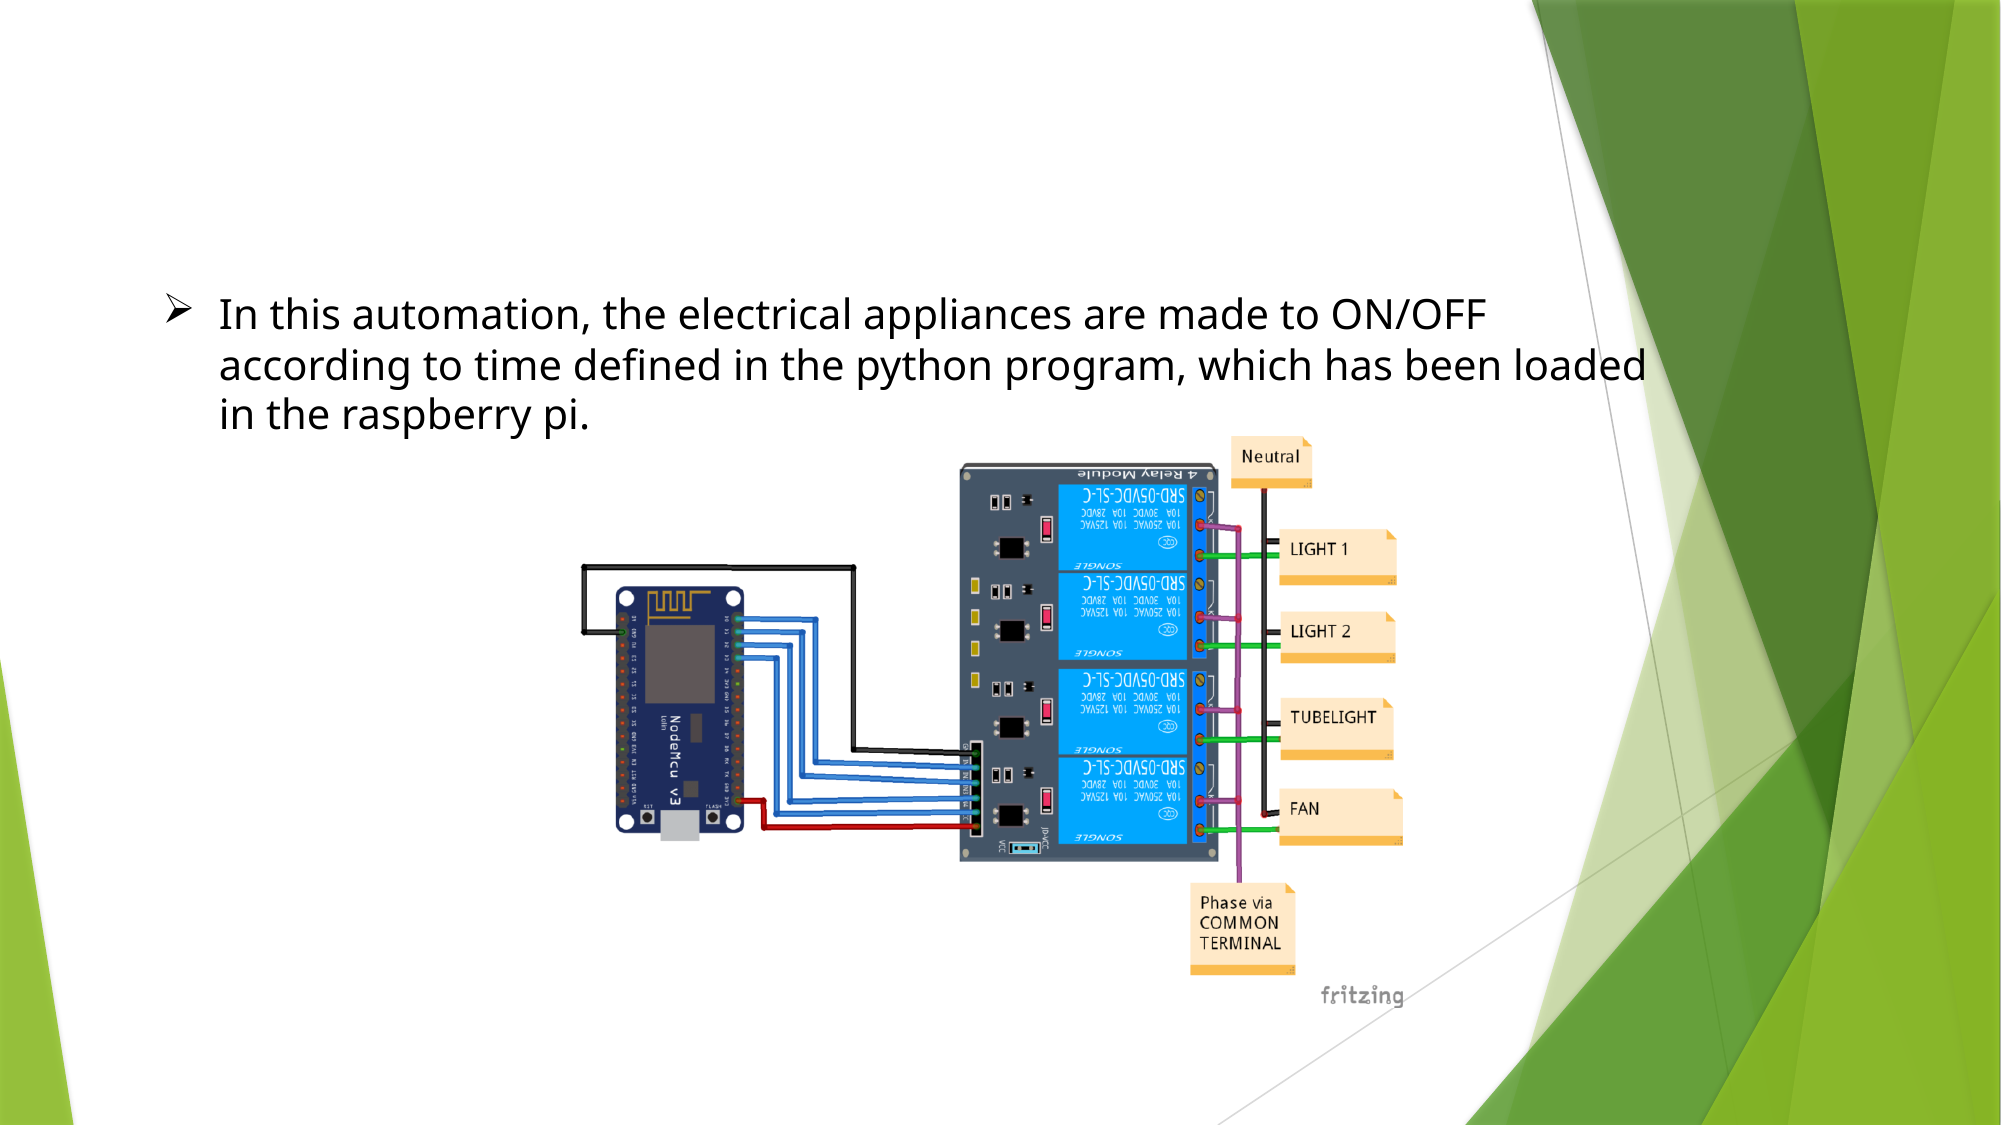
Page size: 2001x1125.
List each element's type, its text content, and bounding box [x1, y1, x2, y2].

text_box In this automation, the electrical appliances are made to ON/OFF according to time defined in the python program, which has been loaded in the raspberry pi. [147, 280, 1680, 446]
picture [577, 436, 1404, 1008]
